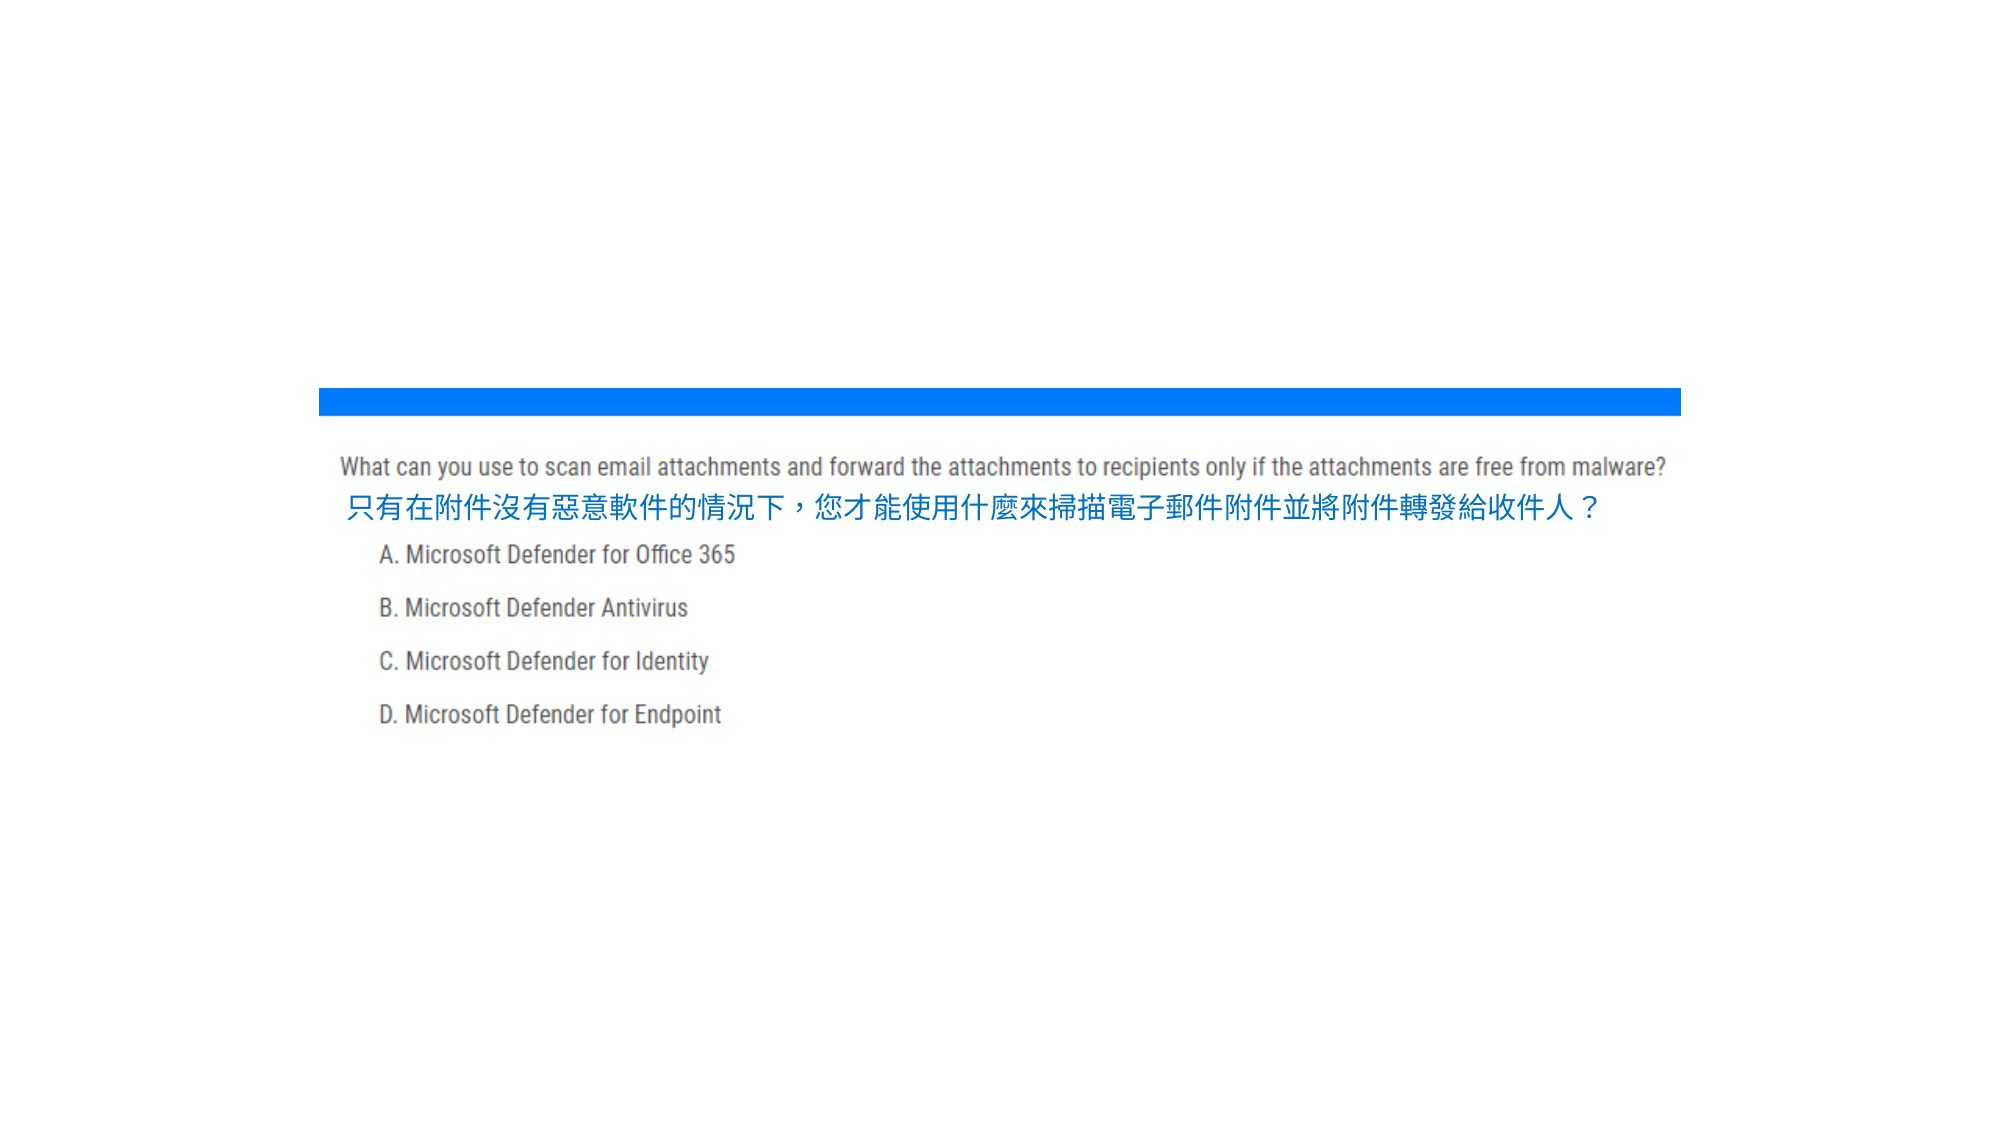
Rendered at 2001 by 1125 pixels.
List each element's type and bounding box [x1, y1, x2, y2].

picture [319, 388, 1681, 737]
